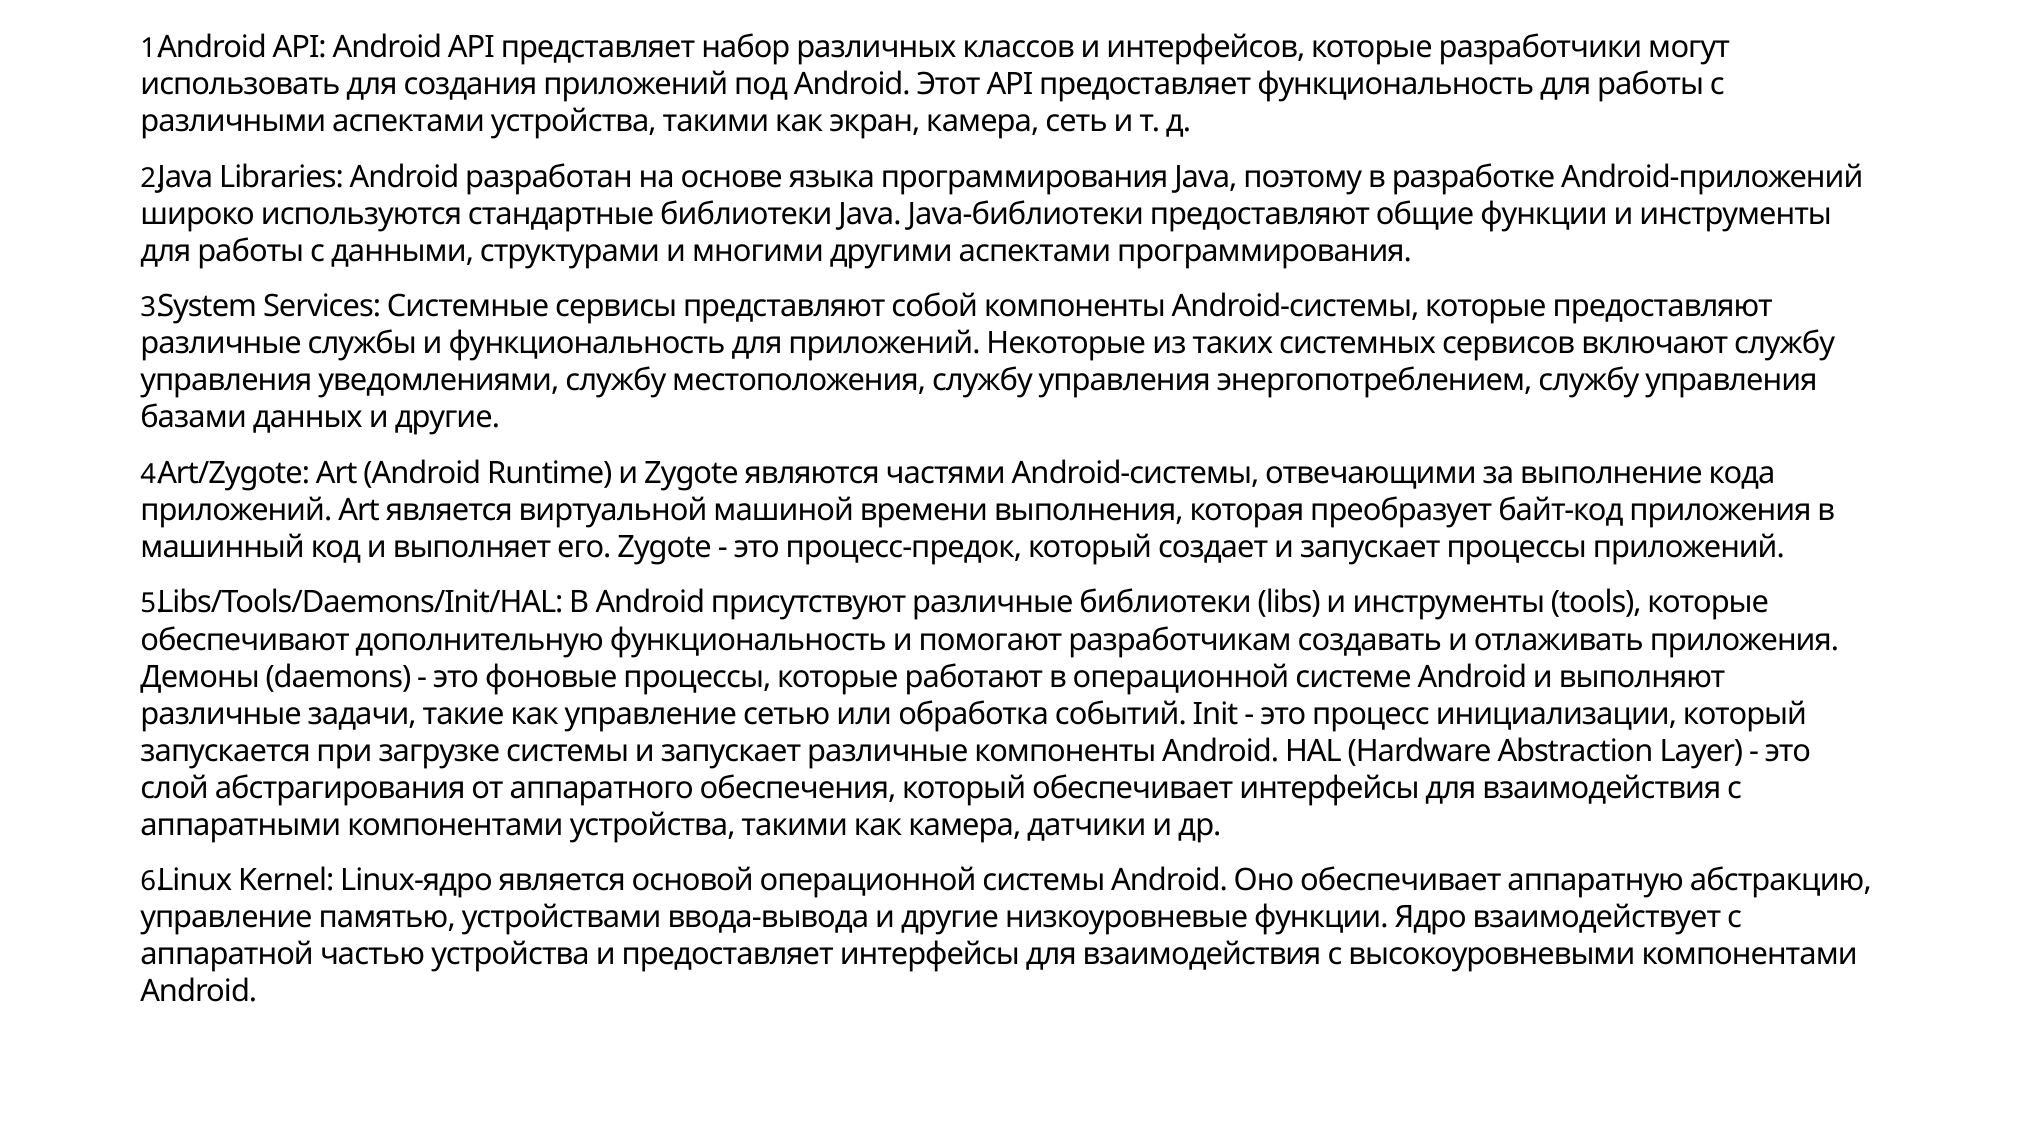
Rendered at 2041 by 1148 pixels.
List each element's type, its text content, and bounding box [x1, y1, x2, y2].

list Android API: Android API представляет набор различных классов и интерфейсов, которые разработчики могут использовать для создания приложений под Android. Этот API предоставляет функциональность для работы с различными аспектами устройства, такими как экран, камера, сеть и т. д. Java Libraries: Android разработан на основе языка программирования Java, поэтому в разработке Android-приложений широко используются стандартные библиотеки Java. Java-библиотеки предоставляют общие функции и инструменты для работы с данными, структурами и многими другими аспектами программирования. System Services: Системные сервисы представляют собой компоненты Android-системы, которые предоставляют различные службы и функциональность для приложений. Некоторые из таких системных сервисов включают службу управления уведомлениями, службу местоположения, службу управления энергопотреблением, службу управления базами данных и другие. Art/Zygote: Art (Android Runtime) и Zygote являются частями Android-системы, отвечающими за выполнение кода приложений. Art является виртуальной машиной времени выполнения, которая преобразует байт-код приложения в машинный код и выполняет его. Zygote - это процесс-предок, который создает и запускает процессы приложений. Libs/Tools/Daemons/Init/HAL: В Android присутствуют различные библиотеки (libs) и инструменты (tools), которые обеспечивают дополнительную функциональность и помогают разработчикам создавать и отлаживать приложения. Демоны (daemons) - это фоновые процессы, которые работают в операционной системе Android и выполняют различные задачи, такие как управление сетью или обработка событий. Init - это процесс инициализации, который запускается при загрузке системы и запускает различные компоненты Android. HAL (Hardware Abstraction Layer) - это слой абстрагирования от аппаратного обеспечения, который обеспечивает интерфейсы для взаимодействия с аппаратными компонентами устройства, такими как камера, датчики и др. Linux Kernel: Linux-ядро является основой операционной системы Android. Оно обеспечивает аппаратную абстракцию, управление памятью, устройствами ввода-вывода и другие низкоуровневые функции. Ядро взаимодействует с аппаратной частью устройства и предоставляет интерфейсы для взаимодействия с высокоуровневыми компонентами Android. [140, 26, 1900, 1034]
